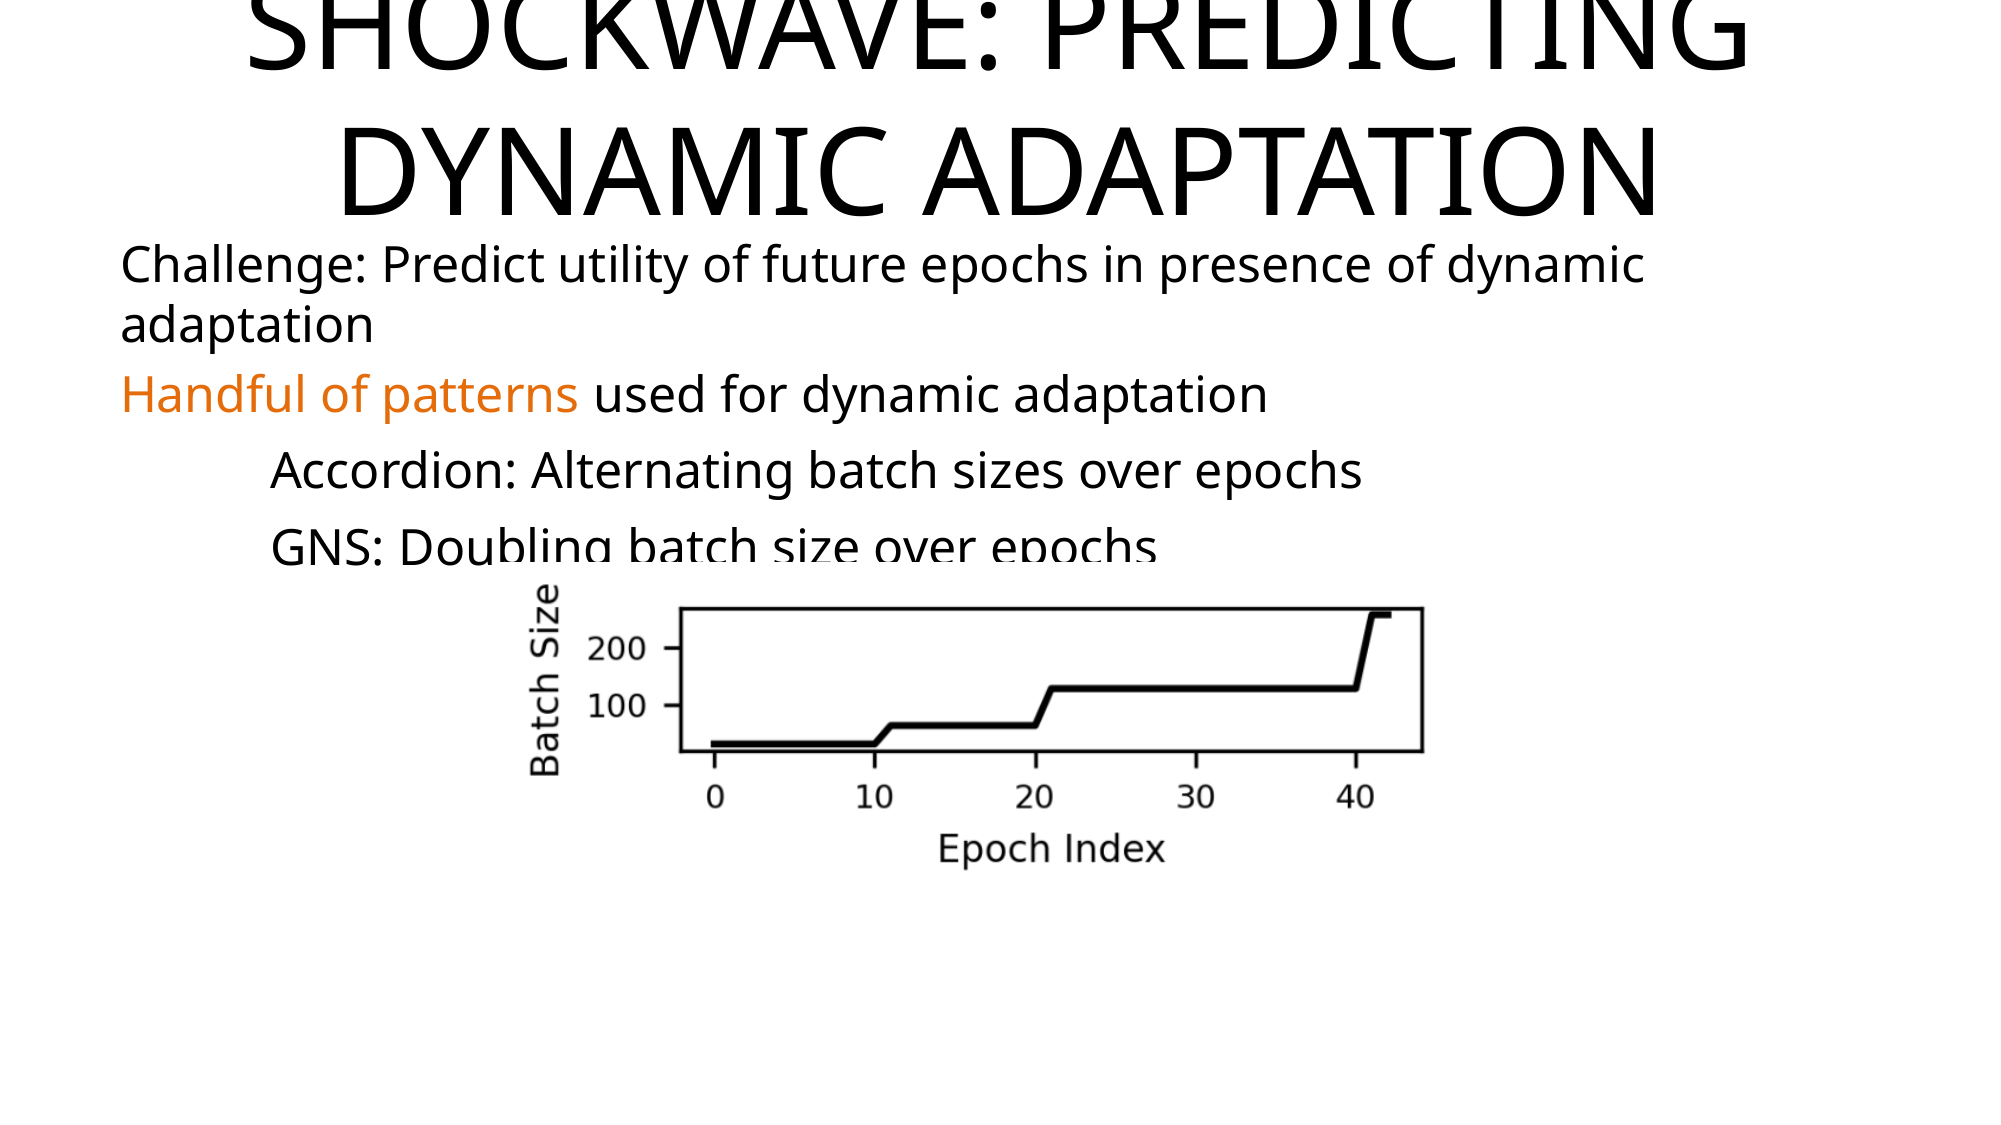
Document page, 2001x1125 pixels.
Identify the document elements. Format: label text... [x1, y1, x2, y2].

title SHOCKWAVE: PREDICTING DYNAMIC ADAPTATION [99, 0, 1900, 188]
picture [499, 562, 1445, 873]
list Challenge: Predict utility of future epochs in presence of dynamic adaptation Handful of patterns used for dynamic adaptation Accordion: Alternating batch sizes over epochs GNS: Doubling batch size over epochs [99, 222, 1836, 1096]
